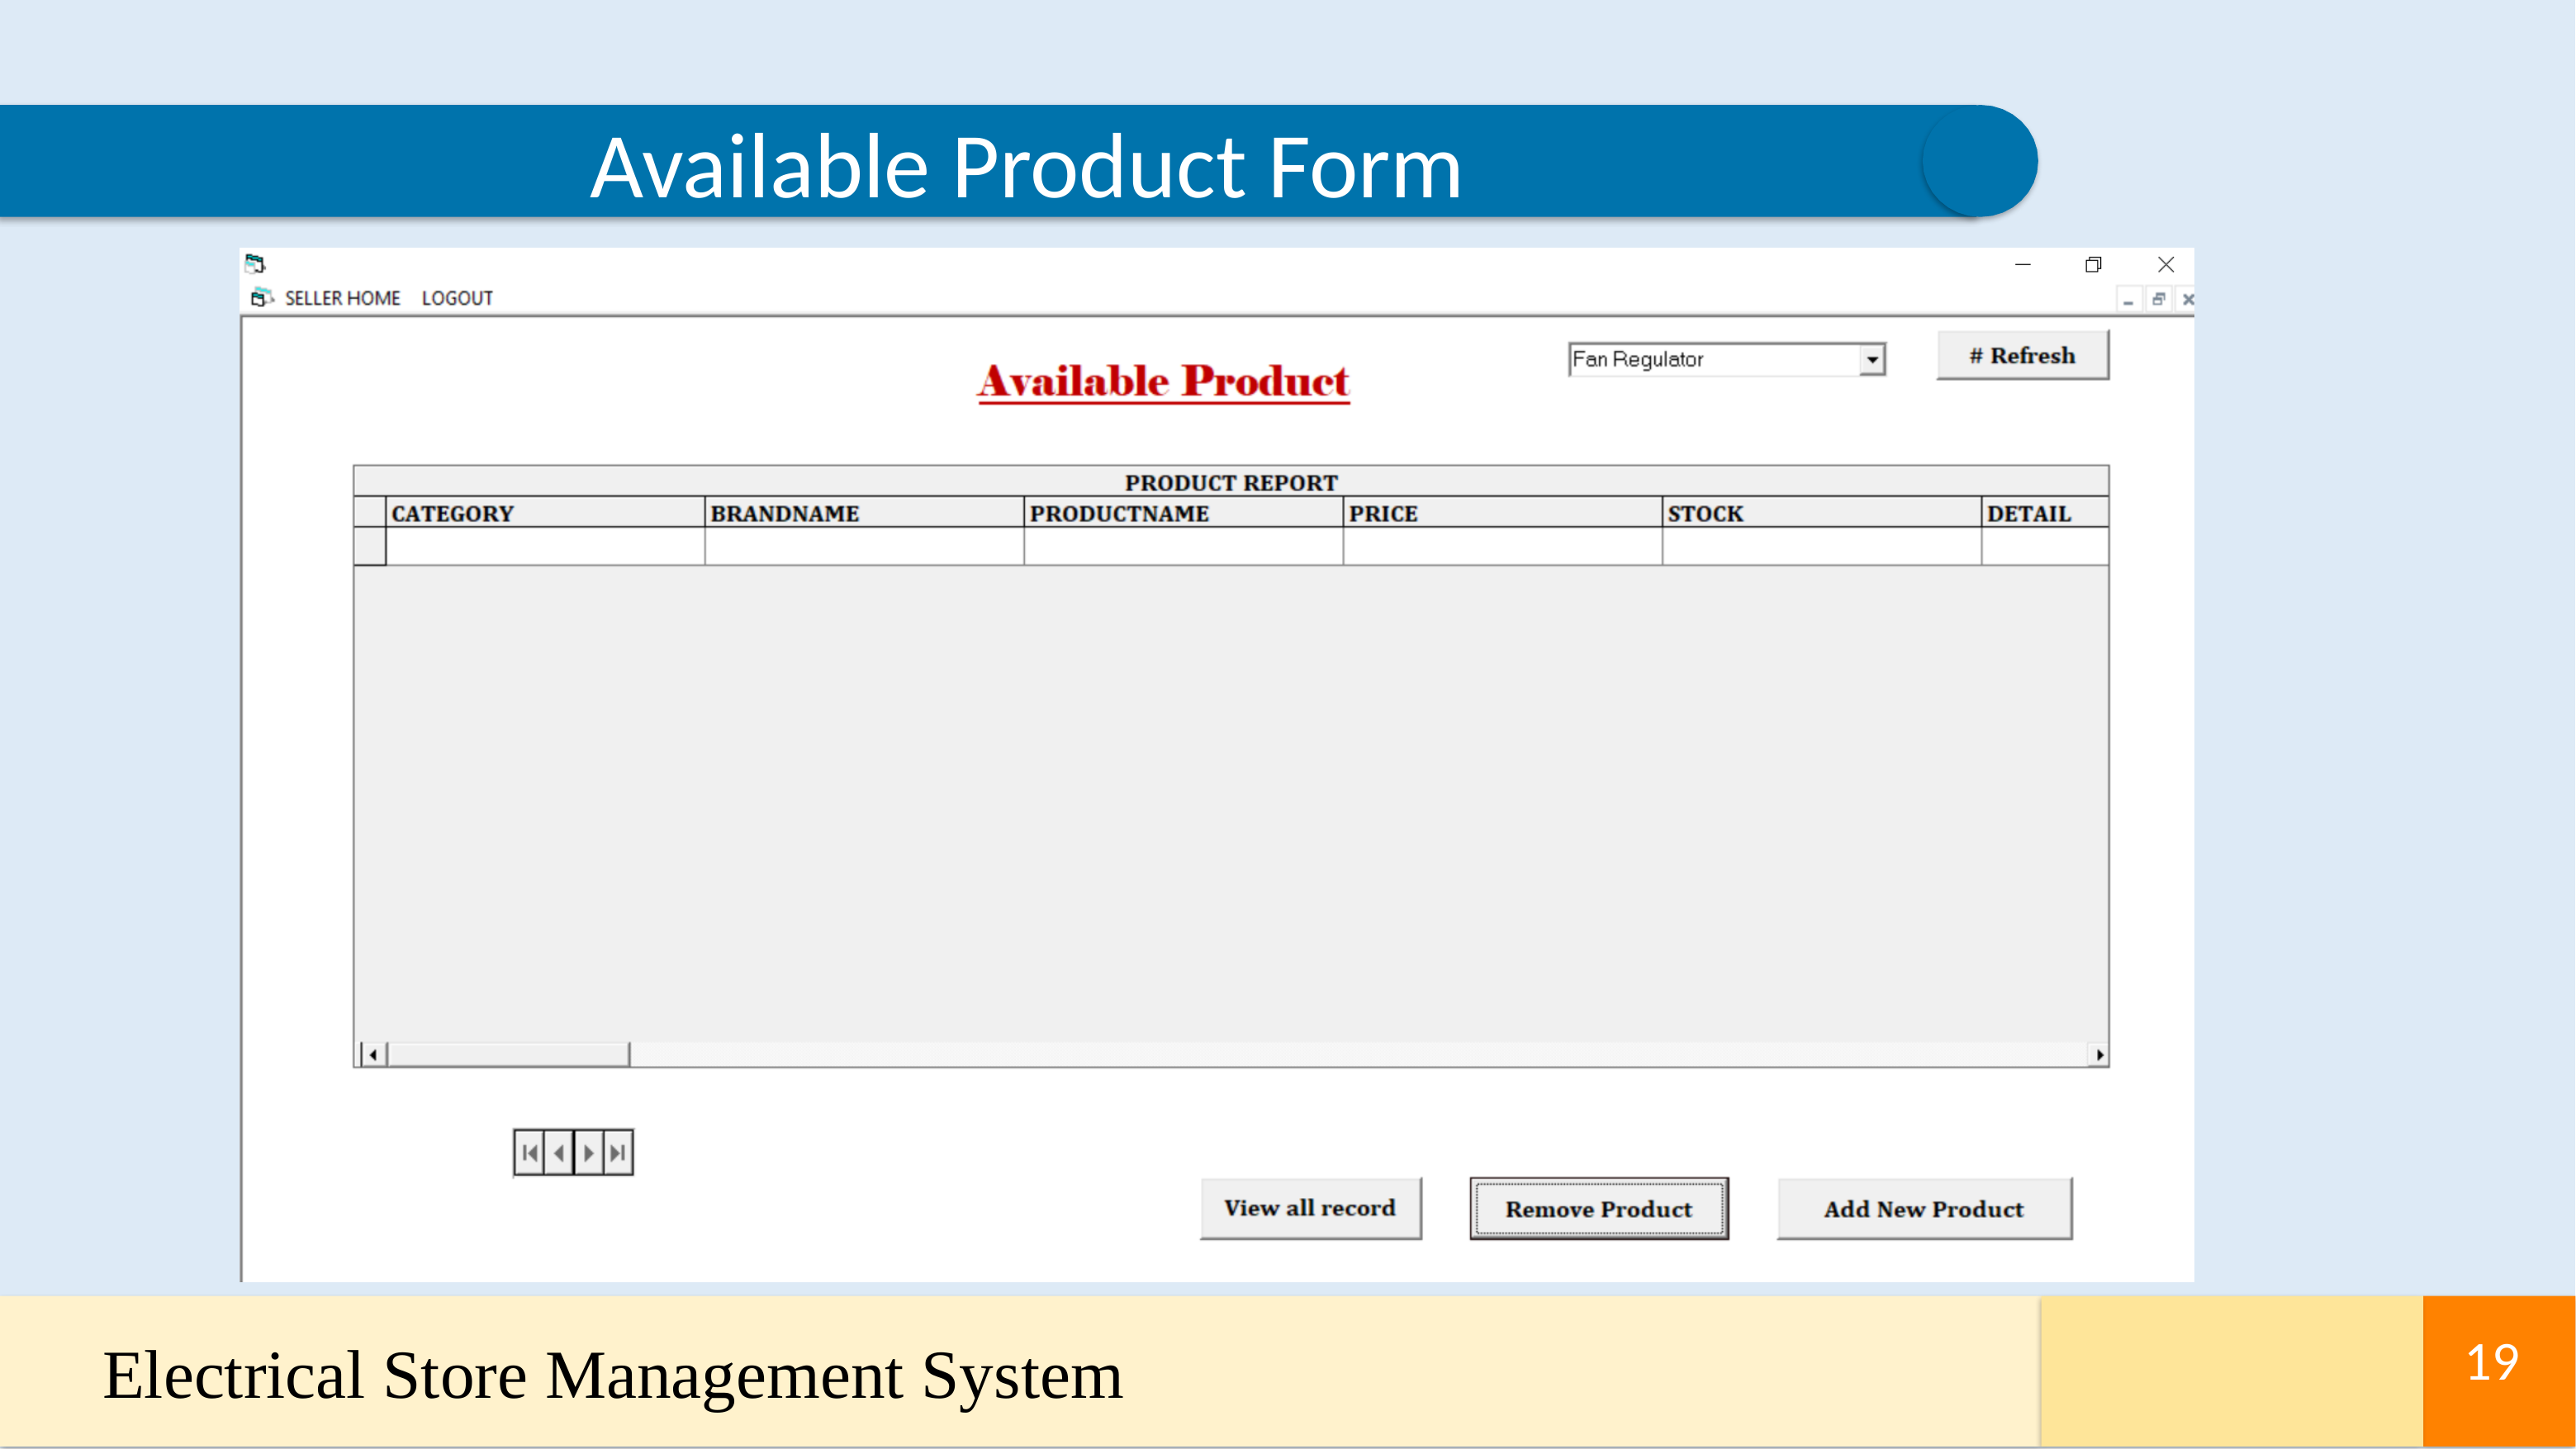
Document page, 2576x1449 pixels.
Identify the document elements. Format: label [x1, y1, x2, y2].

picture [239, 248, 2194, 1283]
text_box [0, 104, 2039, 218]
text_box [0, 1295, 2576, 1447]
